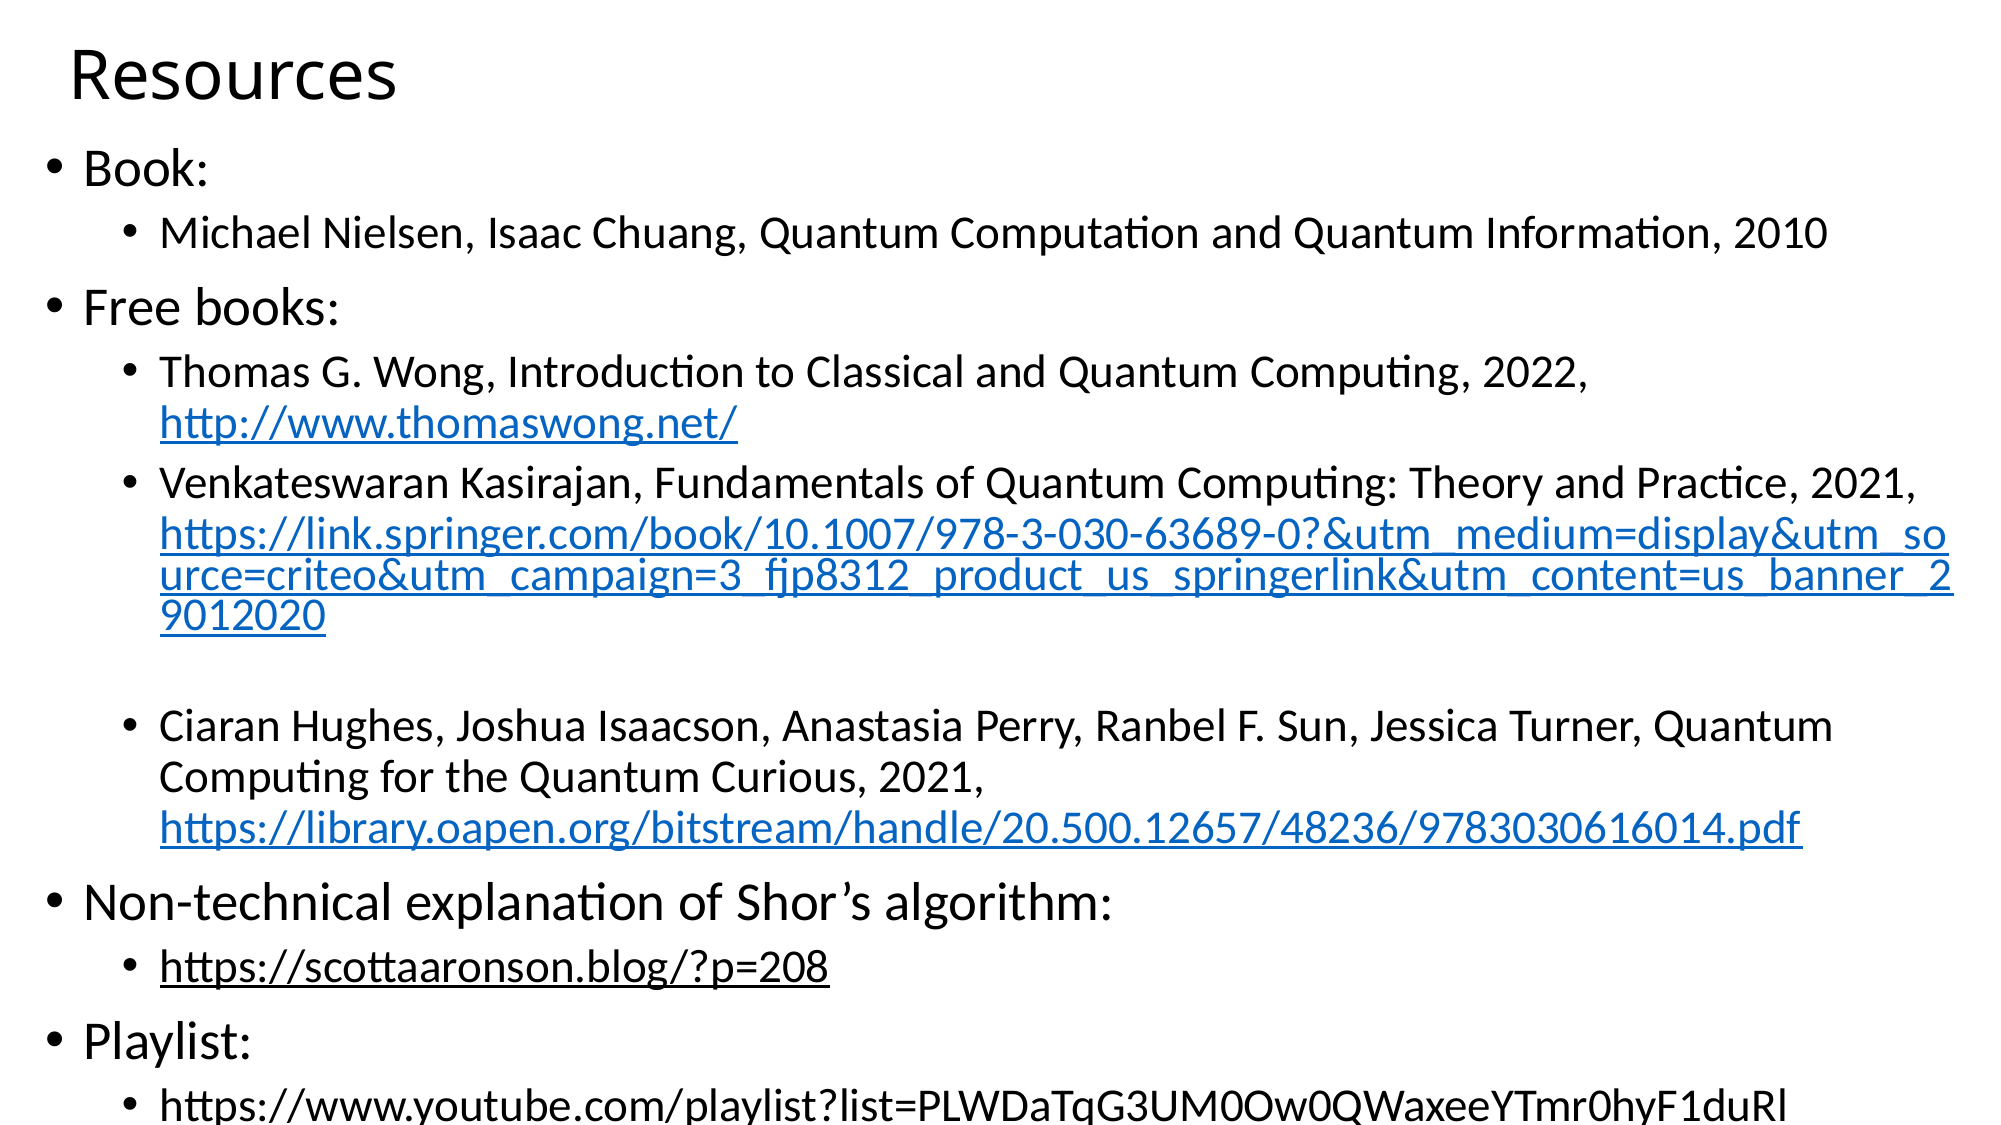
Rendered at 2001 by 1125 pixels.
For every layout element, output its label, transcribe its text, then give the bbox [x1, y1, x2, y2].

title Resources [53, 32, 1399, 123]
list Book: Michael Nielsen, Isaac Chuang, Quantum Computation and Quantum Information, 2010 Free books: Thomas G. Wong, Introduction to Classical and Quantum Computing, 2022, http://www.thomaswong.net/ Venkateswaran Kasirajan, Fundamentals of Quantum Computing: Theory and Practice, 2021, https://link.springer.com/book/10.1007/978-3-030-63689-0?&utm_medium=display&utm_source=criteo&utm_campaign=3_fjp8312_product_us_springerlink&utm_content=us_banner_29012020 Ciaran Hughes, Joshua Isaacson, Anastasia Perry, Ranbel F. Sun, Jessica Turner, Quantum Computing for the Quantum Curious, 2021, https://library.oapen.org/bitstream/handle/20.500.12657/48236/9783030616014.pdf Non-technical explanation of Shor’s algorithm: https://scottaaronson.blog/?p=208 Playlist: https://www.youtube.com/playlist?list=PLWDaTqG3UM0Ow0QWaxeeYTmr0hyF1duRl [30, 131, 1986, 1060]
